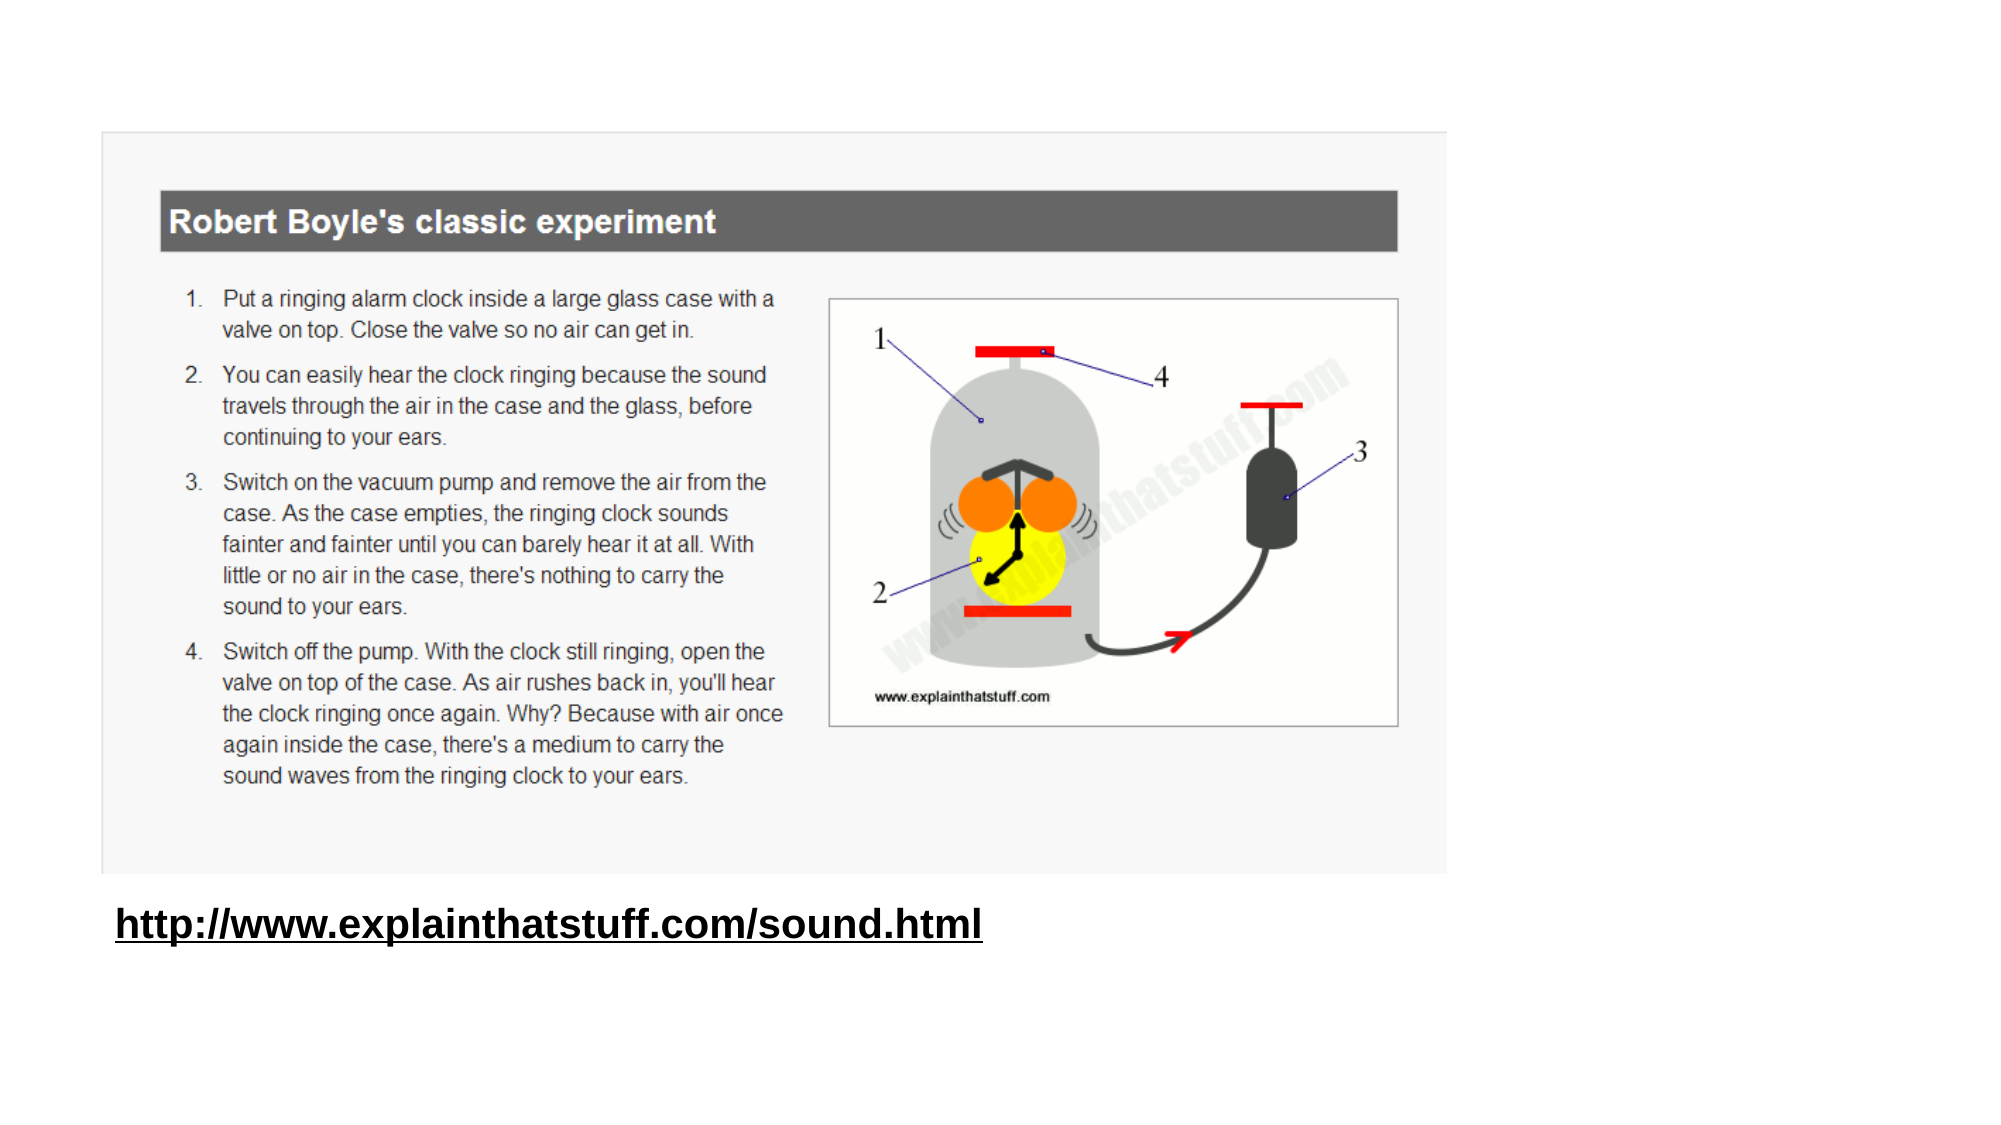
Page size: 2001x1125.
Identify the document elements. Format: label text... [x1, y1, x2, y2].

text_box http://www.explainthatstuff.com/sound.html [99, 889, 1482, 954]
picture [99, 128, 1447, 874]
